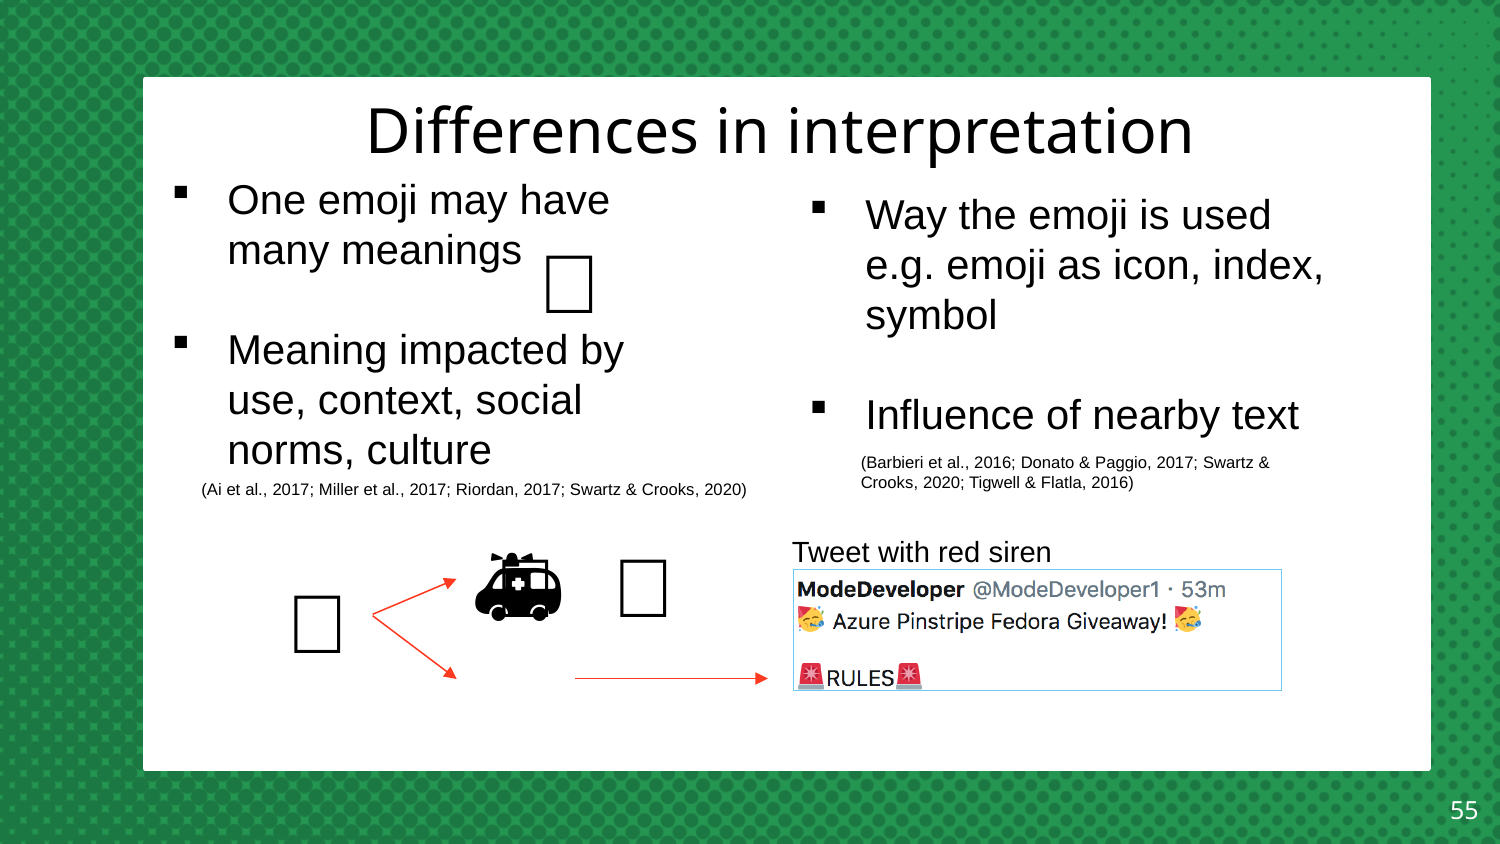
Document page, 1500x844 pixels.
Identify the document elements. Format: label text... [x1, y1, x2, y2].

picture [793, 569, 1282, 691]
text_box Way the emoji is used e.g. emoji as icon, index, symbol Influence of nearby text [794, 180, 1355, 446]
text_box 🚨 [272, 562, 407, 678]
text_box [143, 77, 1431, 771]
title Differences in interpretation [228, 56, 1334, 181]
text_box 🚒 🚑 👀 [456, 526, 727, 642]
text_box (Ai et al., 2017; Miller et al., 2017; Riordan, 2017; Swartz & Crooks, 2020) [186, 470, 763, 506]
text_box One emoji may have many meanings Meaning impacted by use, context, social norms, culture [156, 165, 729, 531]
slide_number 55 [1403, 779, 1494, 844]
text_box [372, 615, 457, 680]
text_box 🍑 [524, 223, 659, 338]
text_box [372, 578, 457, 615]
text_box (Barbieri et al., 2016; Donato & Paggio, 2017; Swartz & Crooks, 2020; Tigwell & Flatla, 2016) [846, 444, 1337, 500]
text_box Tweet with red siren [777, 526, 1115, 576]
